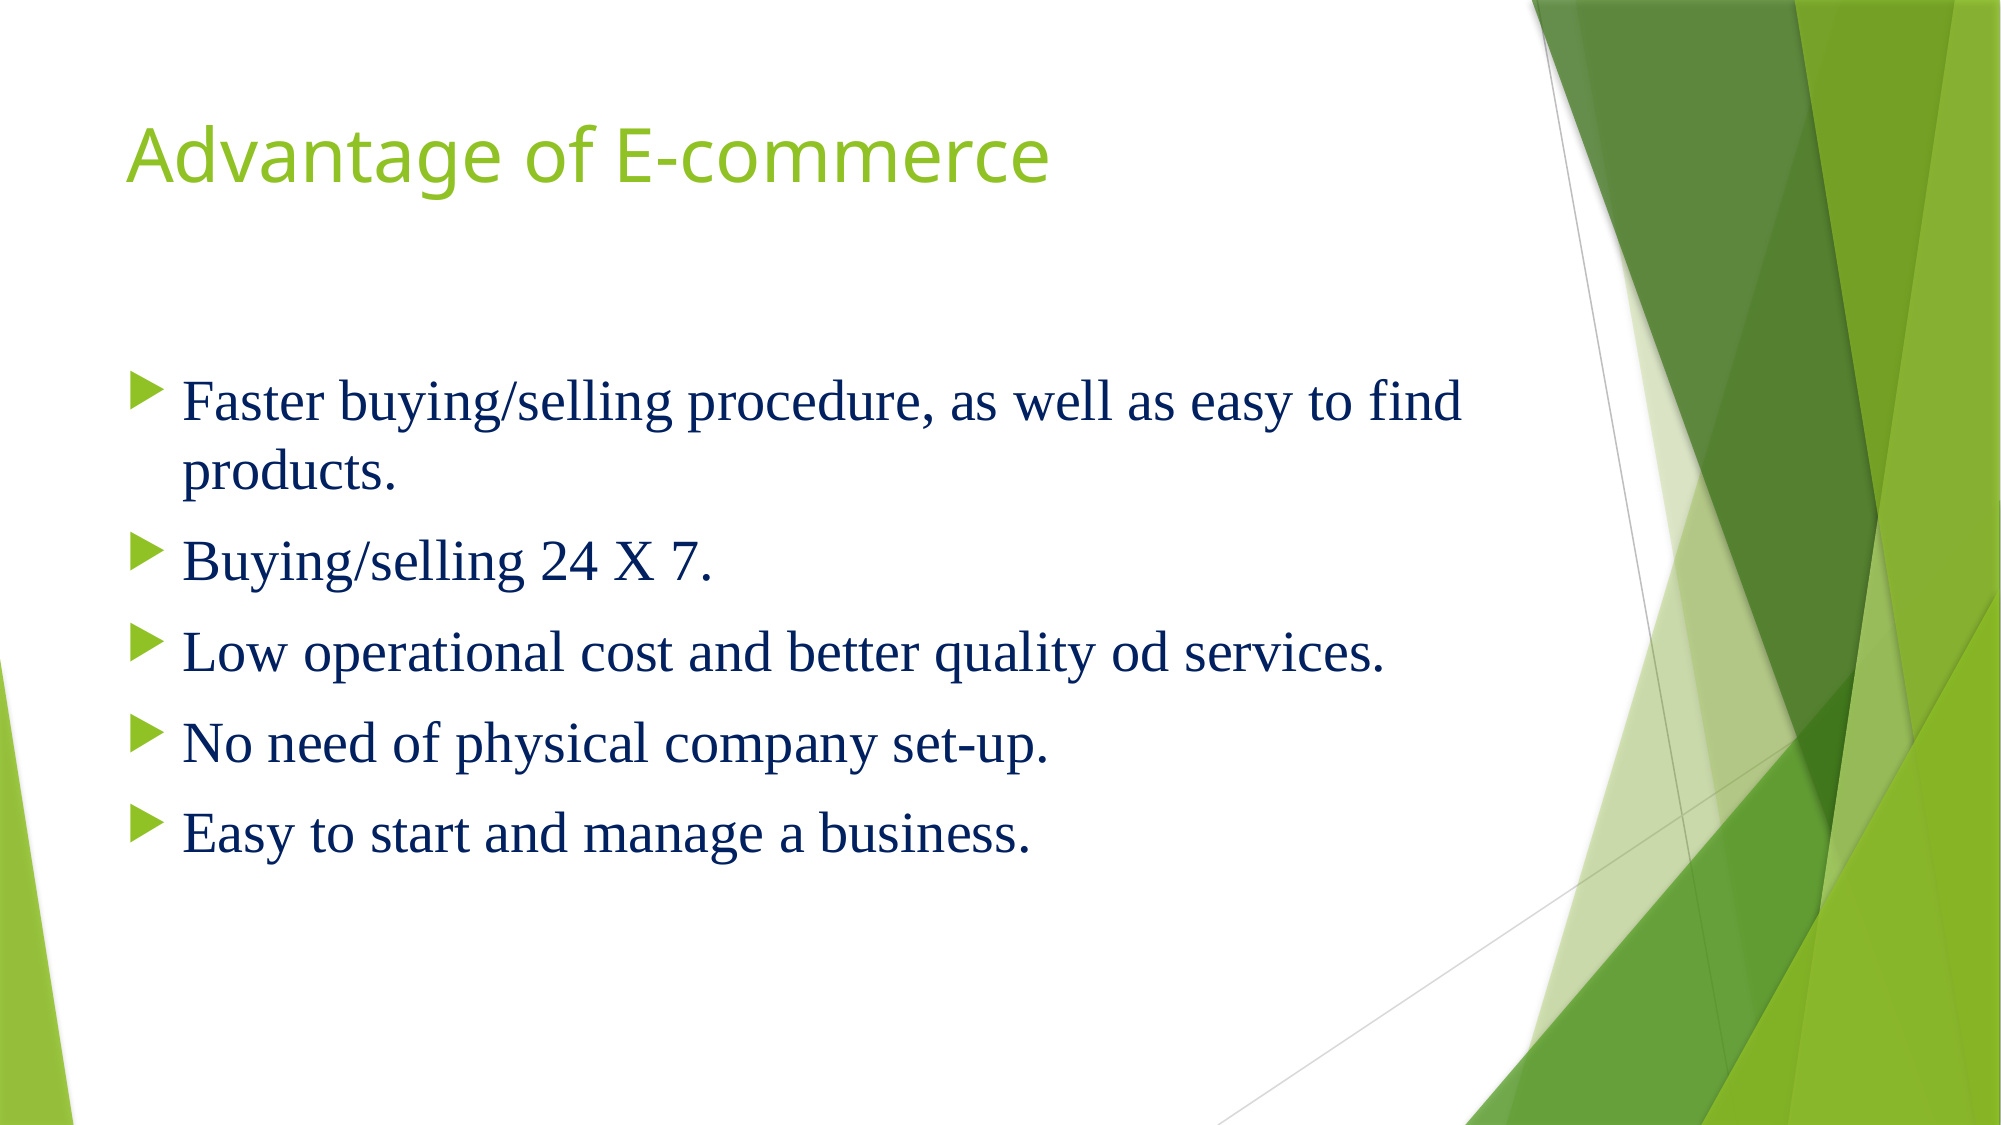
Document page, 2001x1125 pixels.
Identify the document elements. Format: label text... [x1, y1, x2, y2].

list Faster buying/selling procedure, as well as easy to find products. Buying/selling 24 X 7. Low operational cost and better quality od services. No need of physical company set-up. Easy to start and manage a business. [111, 354, 1522, 992]
title Advantage of E-commerce [111, 99, 1522, 317]
